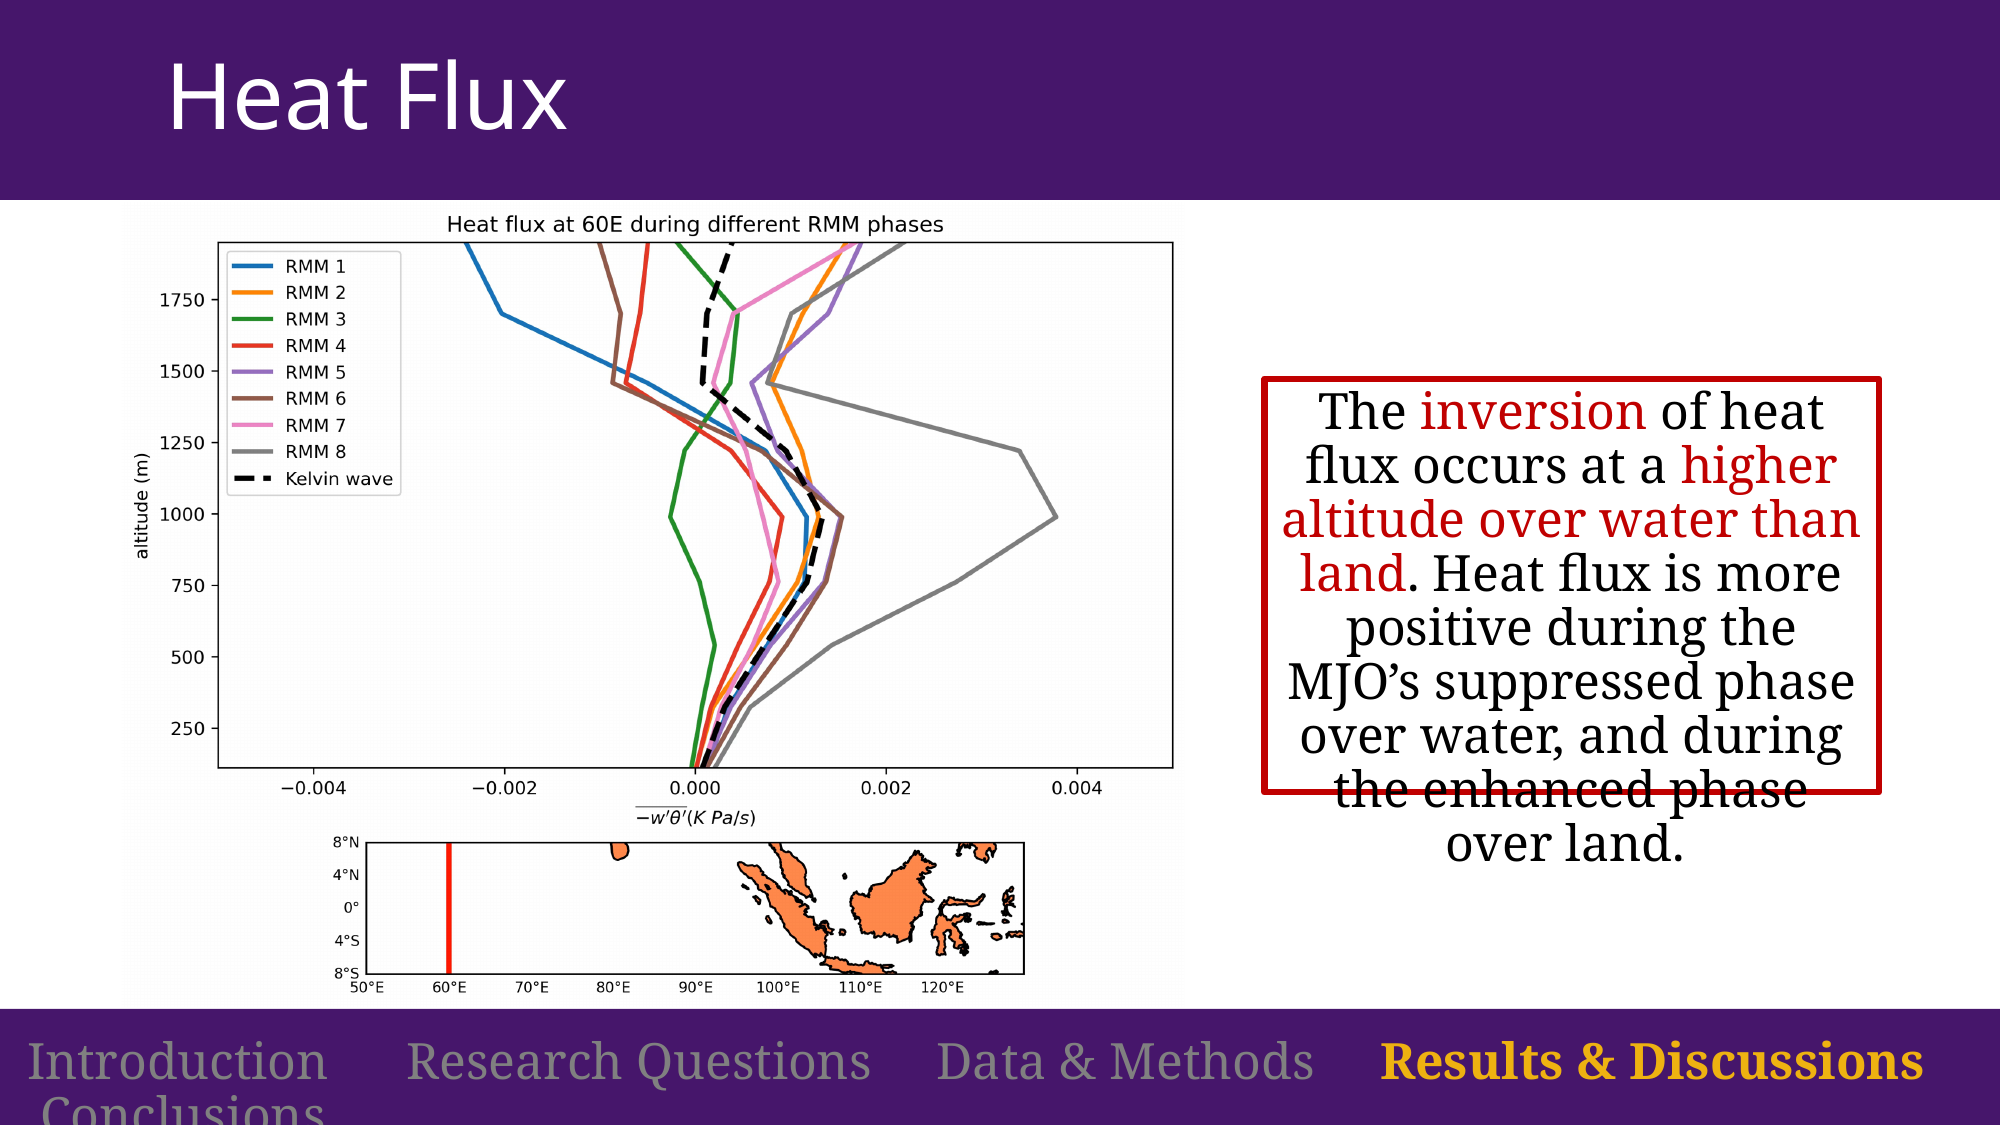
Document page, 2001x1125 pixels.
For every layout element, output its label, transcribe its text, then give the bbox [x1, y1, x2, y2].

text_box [121, 201, 1186, 1009]
list Introduction Research Questions Data & Methods Results & Discussions Conclusions [12, 1028, 2000, 1125]
title Heat Flux [0, 0, 2000, 200]
text_box The inversion of heat flux occurs at a higher altitude over water than land. Heat flux is more positive during the MJO’s suppressed phase over water, and during the enhanced phase over land. [1264, 378, 1879, 793]
text_box [0, 1008, 2000, 1125]
